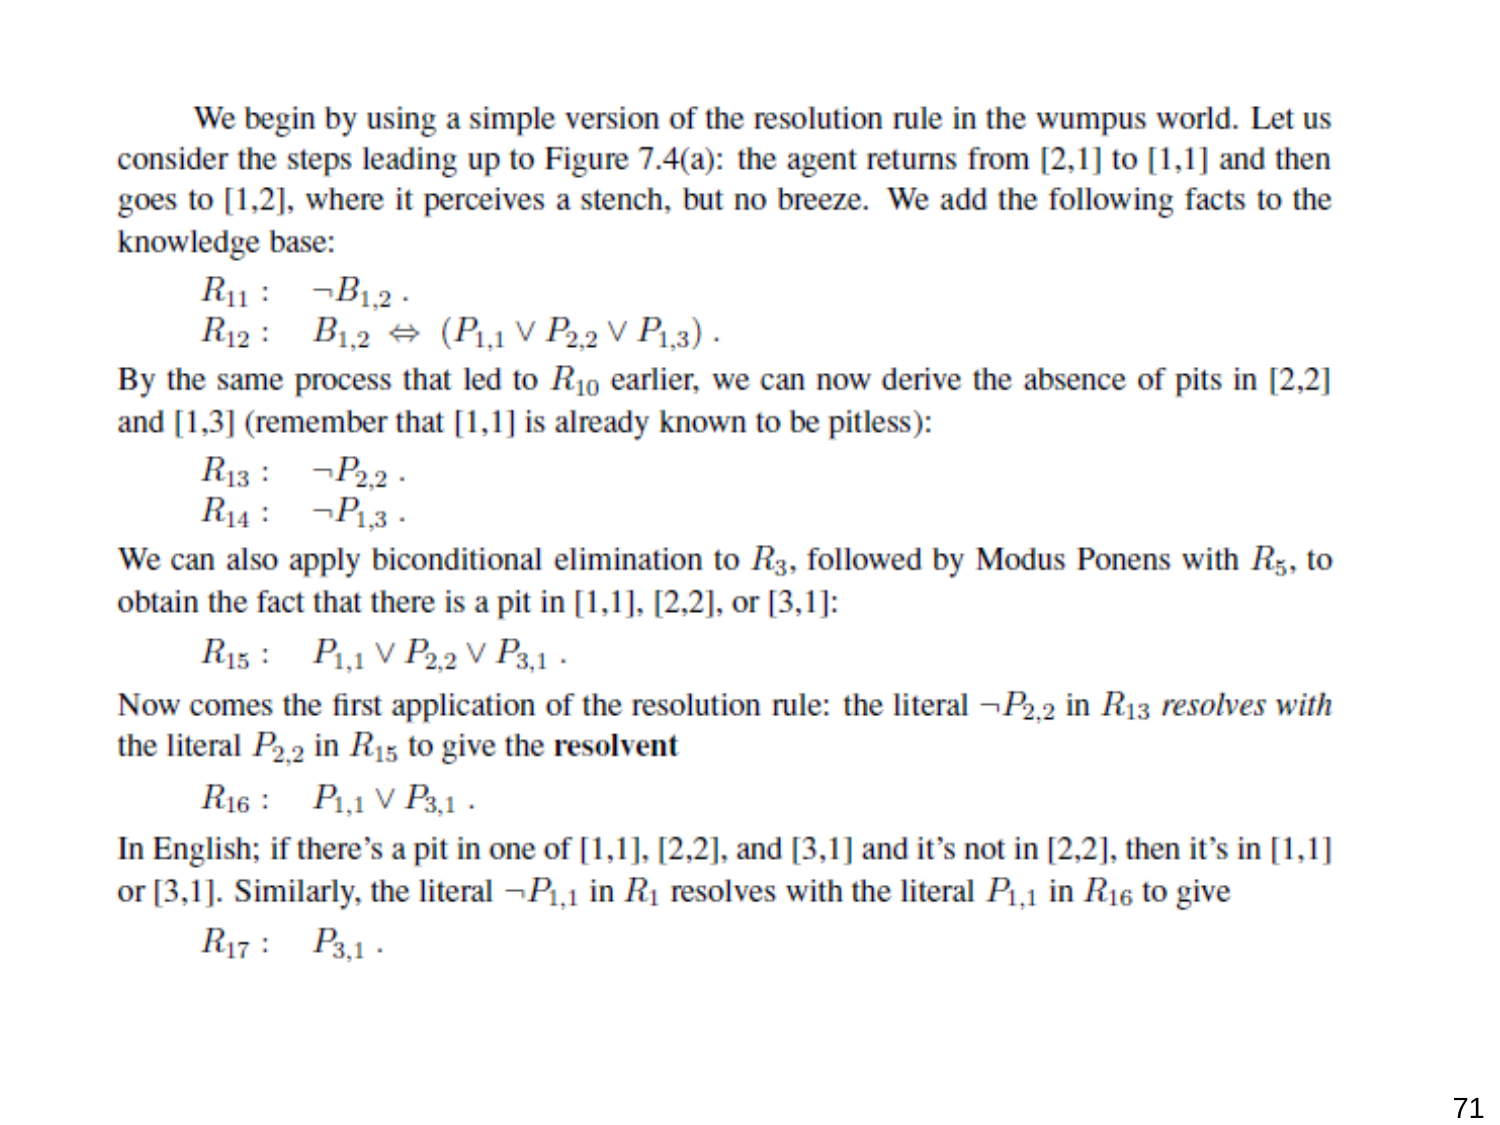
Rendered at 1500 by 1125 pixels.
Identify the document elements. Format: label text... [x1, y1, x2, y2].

slide_number 71 [1424, 1046, 1500, 1125]
picture [99, 99, 1374, 976]
